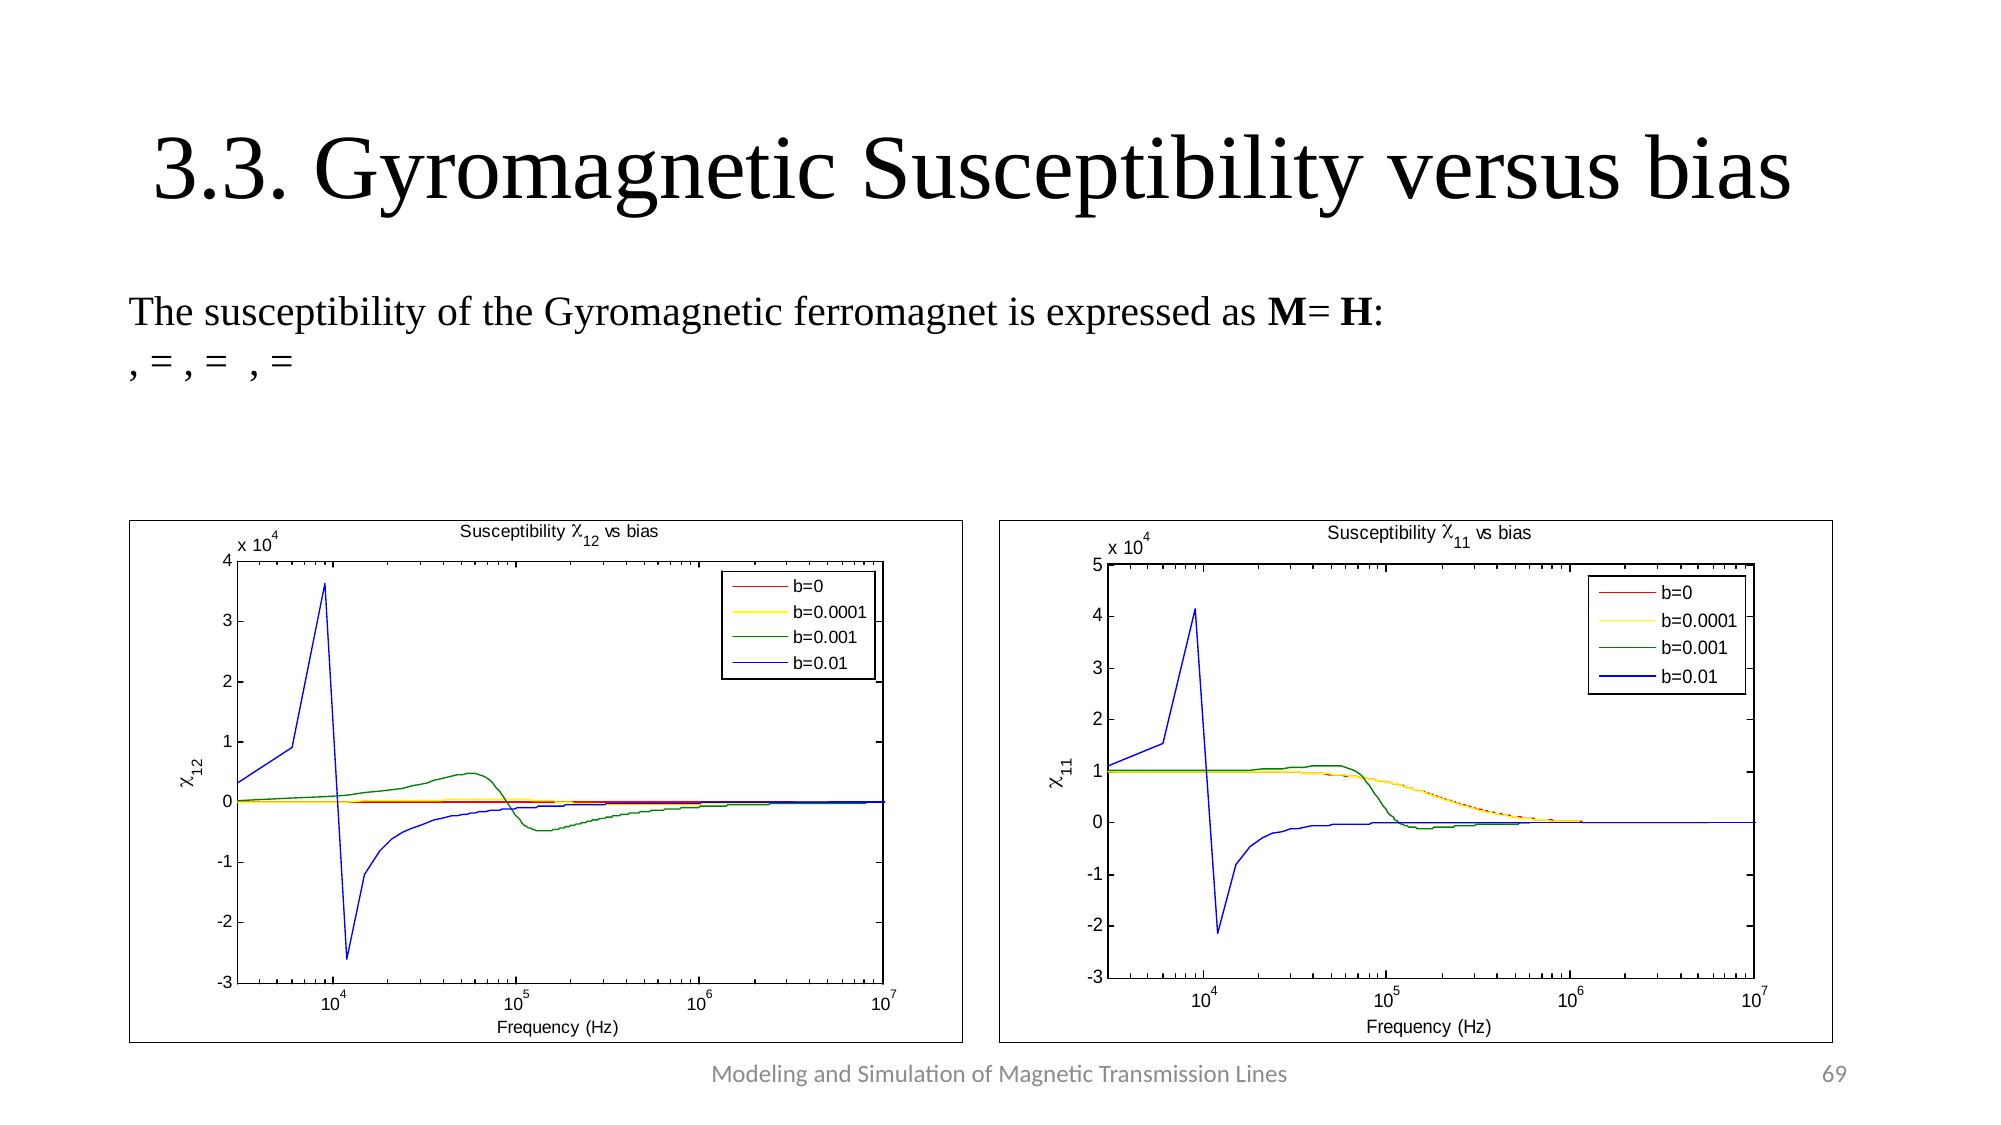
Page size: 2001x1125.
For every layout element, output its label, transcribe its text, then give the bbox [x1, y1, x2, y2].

slide_number 69 [1412, 1042, 1863, 1103]
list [999, 520, 1833, 1043]
picture [129, 520, 963, 1043]
footer Modeling and Simulation of Magnetic Transmission Lines [662, 1042, 1338, 1103]
